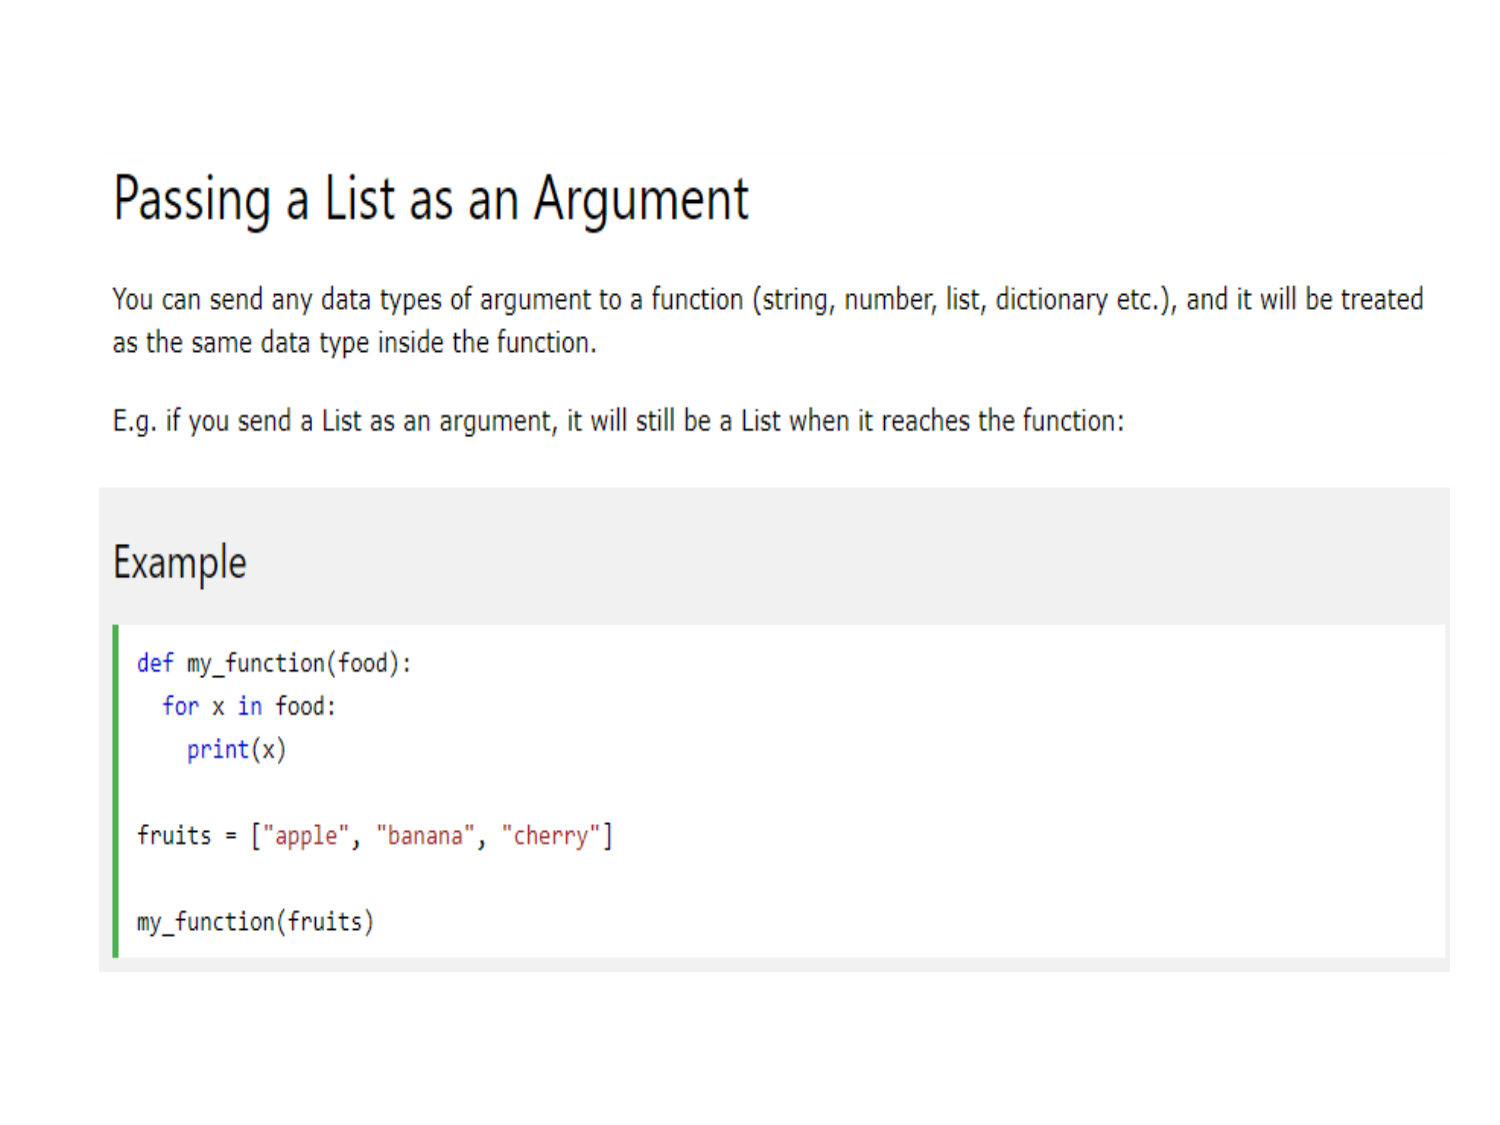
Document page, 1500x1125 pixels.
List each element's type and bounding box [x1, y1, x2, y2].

list [99, 153, 1451, 972]
